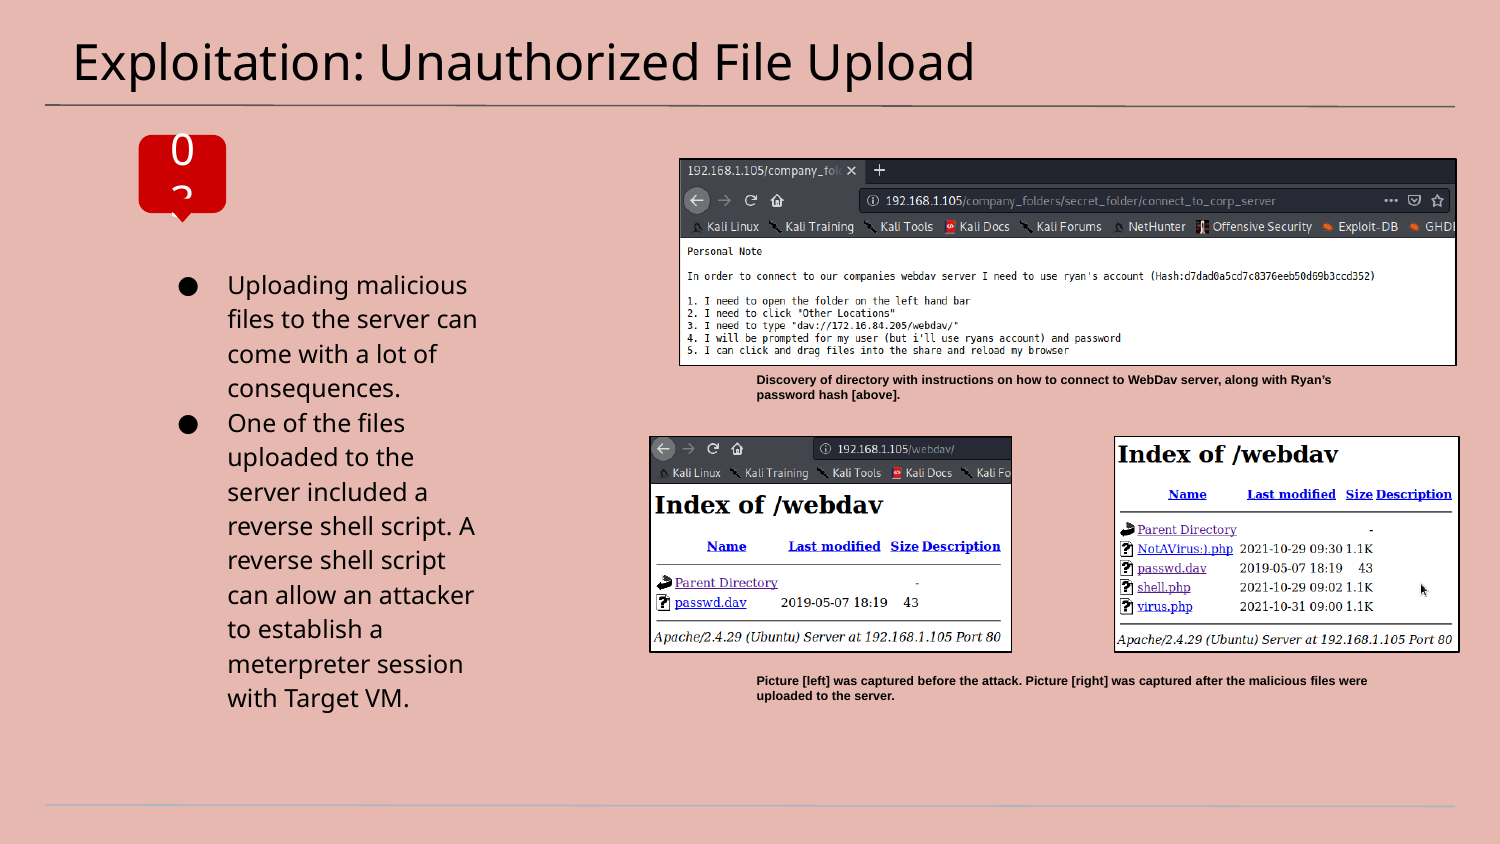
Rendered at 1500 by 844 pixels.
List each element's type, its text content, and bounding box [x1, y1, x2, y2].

picture [680, 159, 1456, 366]
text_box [138, 134, 227, 223]
picture [1114, 436, 1459, 652]
text_box Picture [left] was captured before the attack. Picture [right] was captured after the malicious files were uploaded to the server. [741, 658, 1394, 719]
picture [650, 436, 1012, 652]
text_box Discovery of directory with instructions on how to connect to WebDav server, along with Ryan’s password hash [above]. [741, 372, 1394, 418]
text_box Uploading malicious files to the server can come with a lot of consequences. One of the files uploaded to the server included a reverse shell script. A reverse shell script can allow an attacker to establish a meterpreter session with Target VM. [122, 234, 512, 623]
title Exploitation: Unauthorized File Upload [0, 0, 1500, 88]
